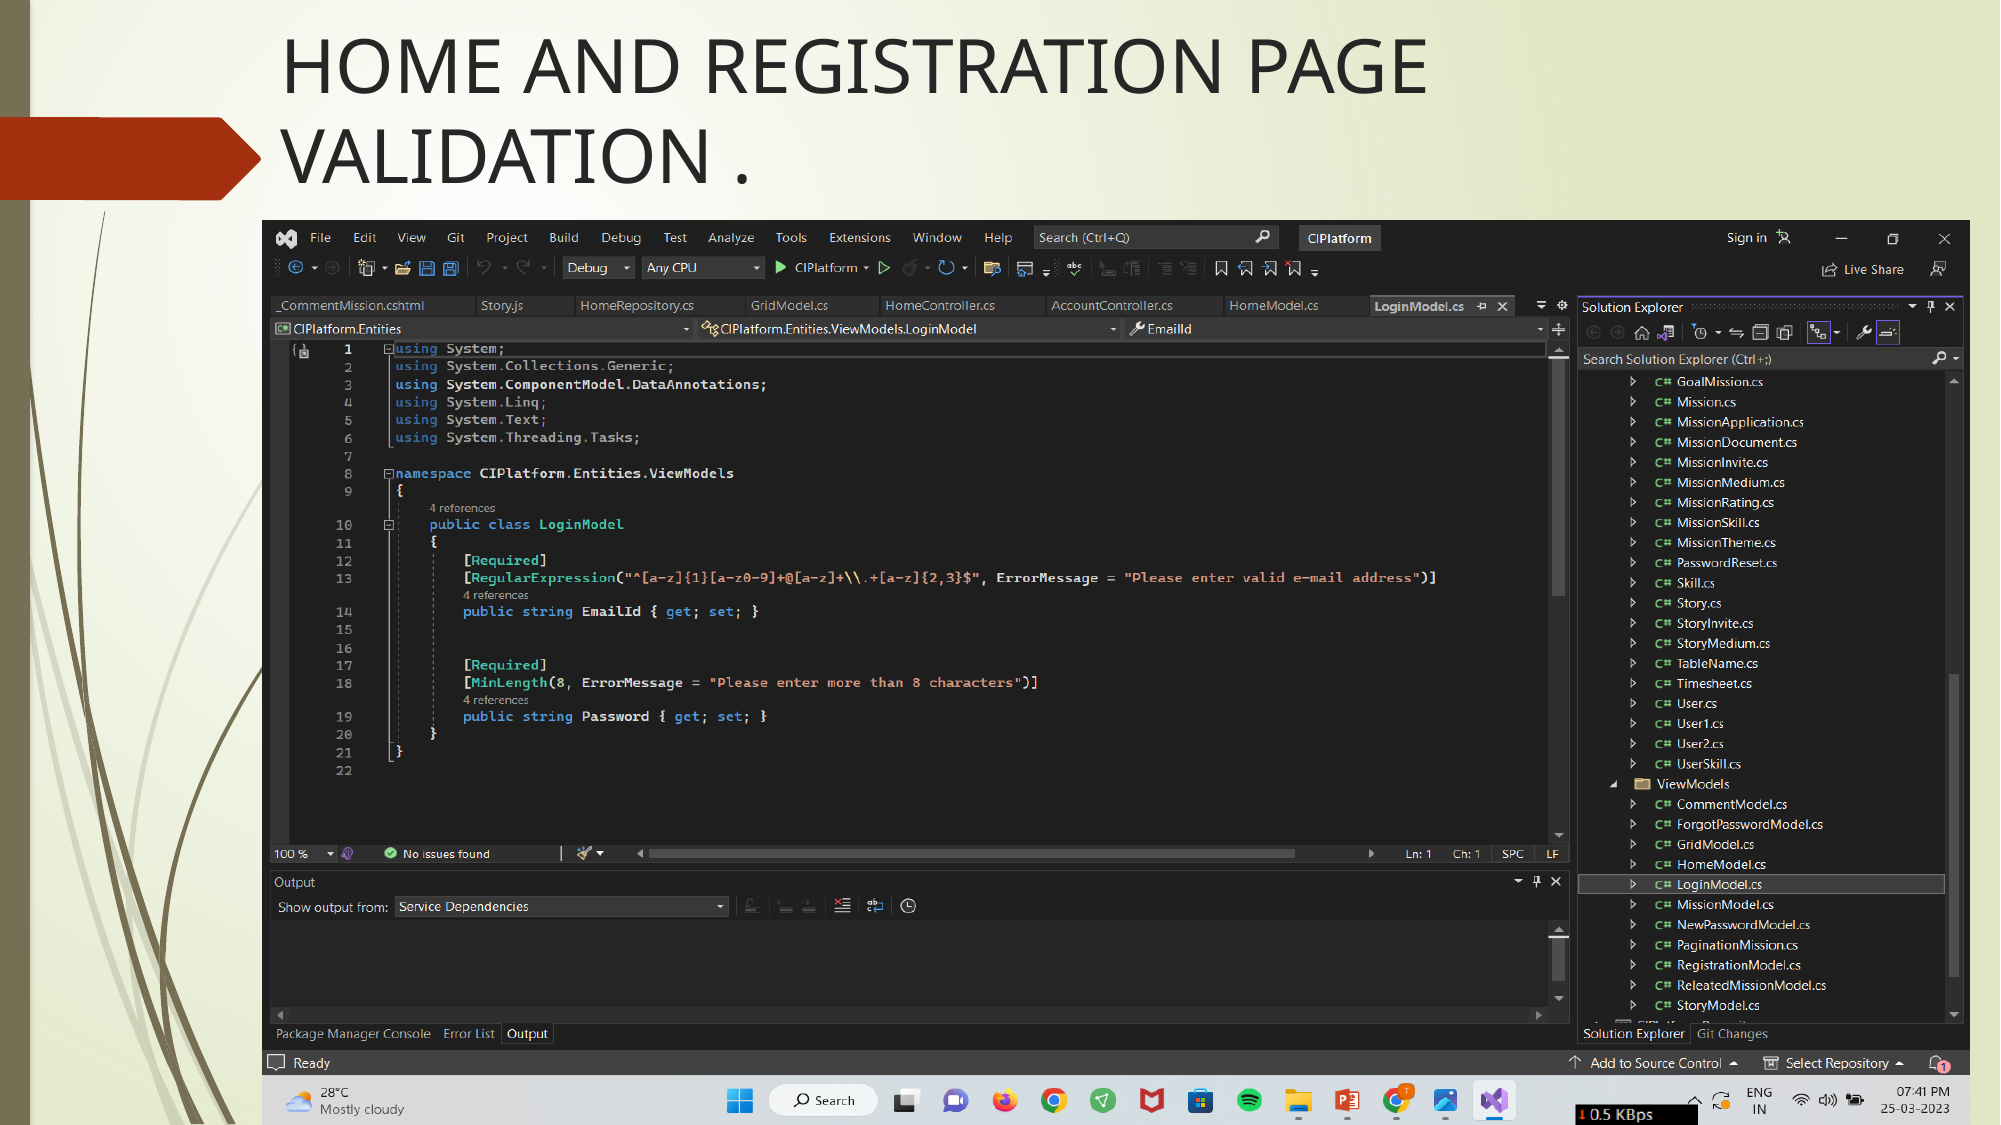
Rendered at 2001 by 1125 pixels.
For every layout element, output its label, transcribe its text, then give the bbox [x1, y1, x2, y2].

title HOME AND REGISTRATION PAGE VALIDATION . [265, 10, 1728, 220]
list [261, 220, 1971, 1125]
